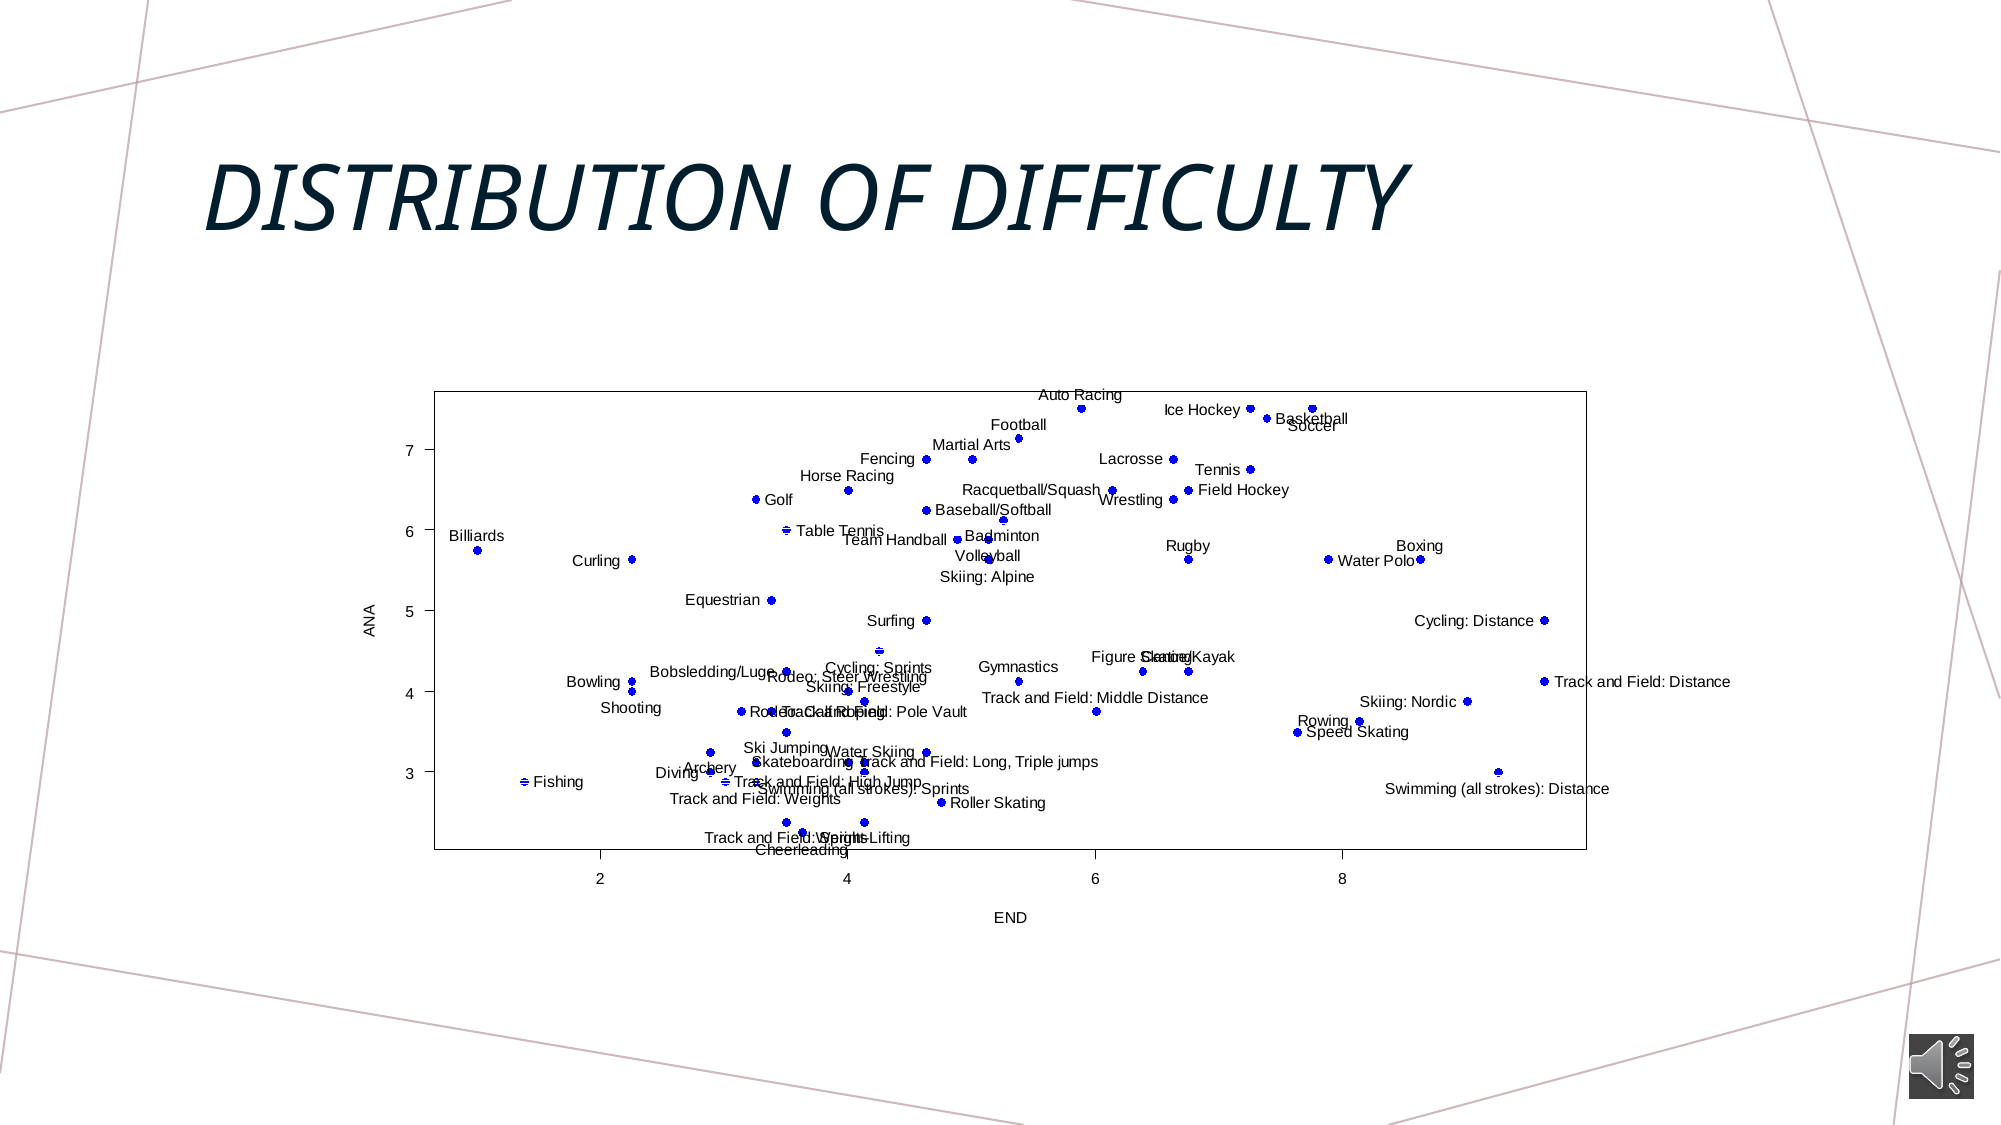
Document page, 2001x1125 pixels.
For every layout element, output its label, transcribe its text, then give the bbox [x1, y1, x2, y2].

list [356, 314, 2000, 1125]
picture [1908, 1033, 1975, 1100]
title Distribution of difficulty [187, 87, 1813, 315]
